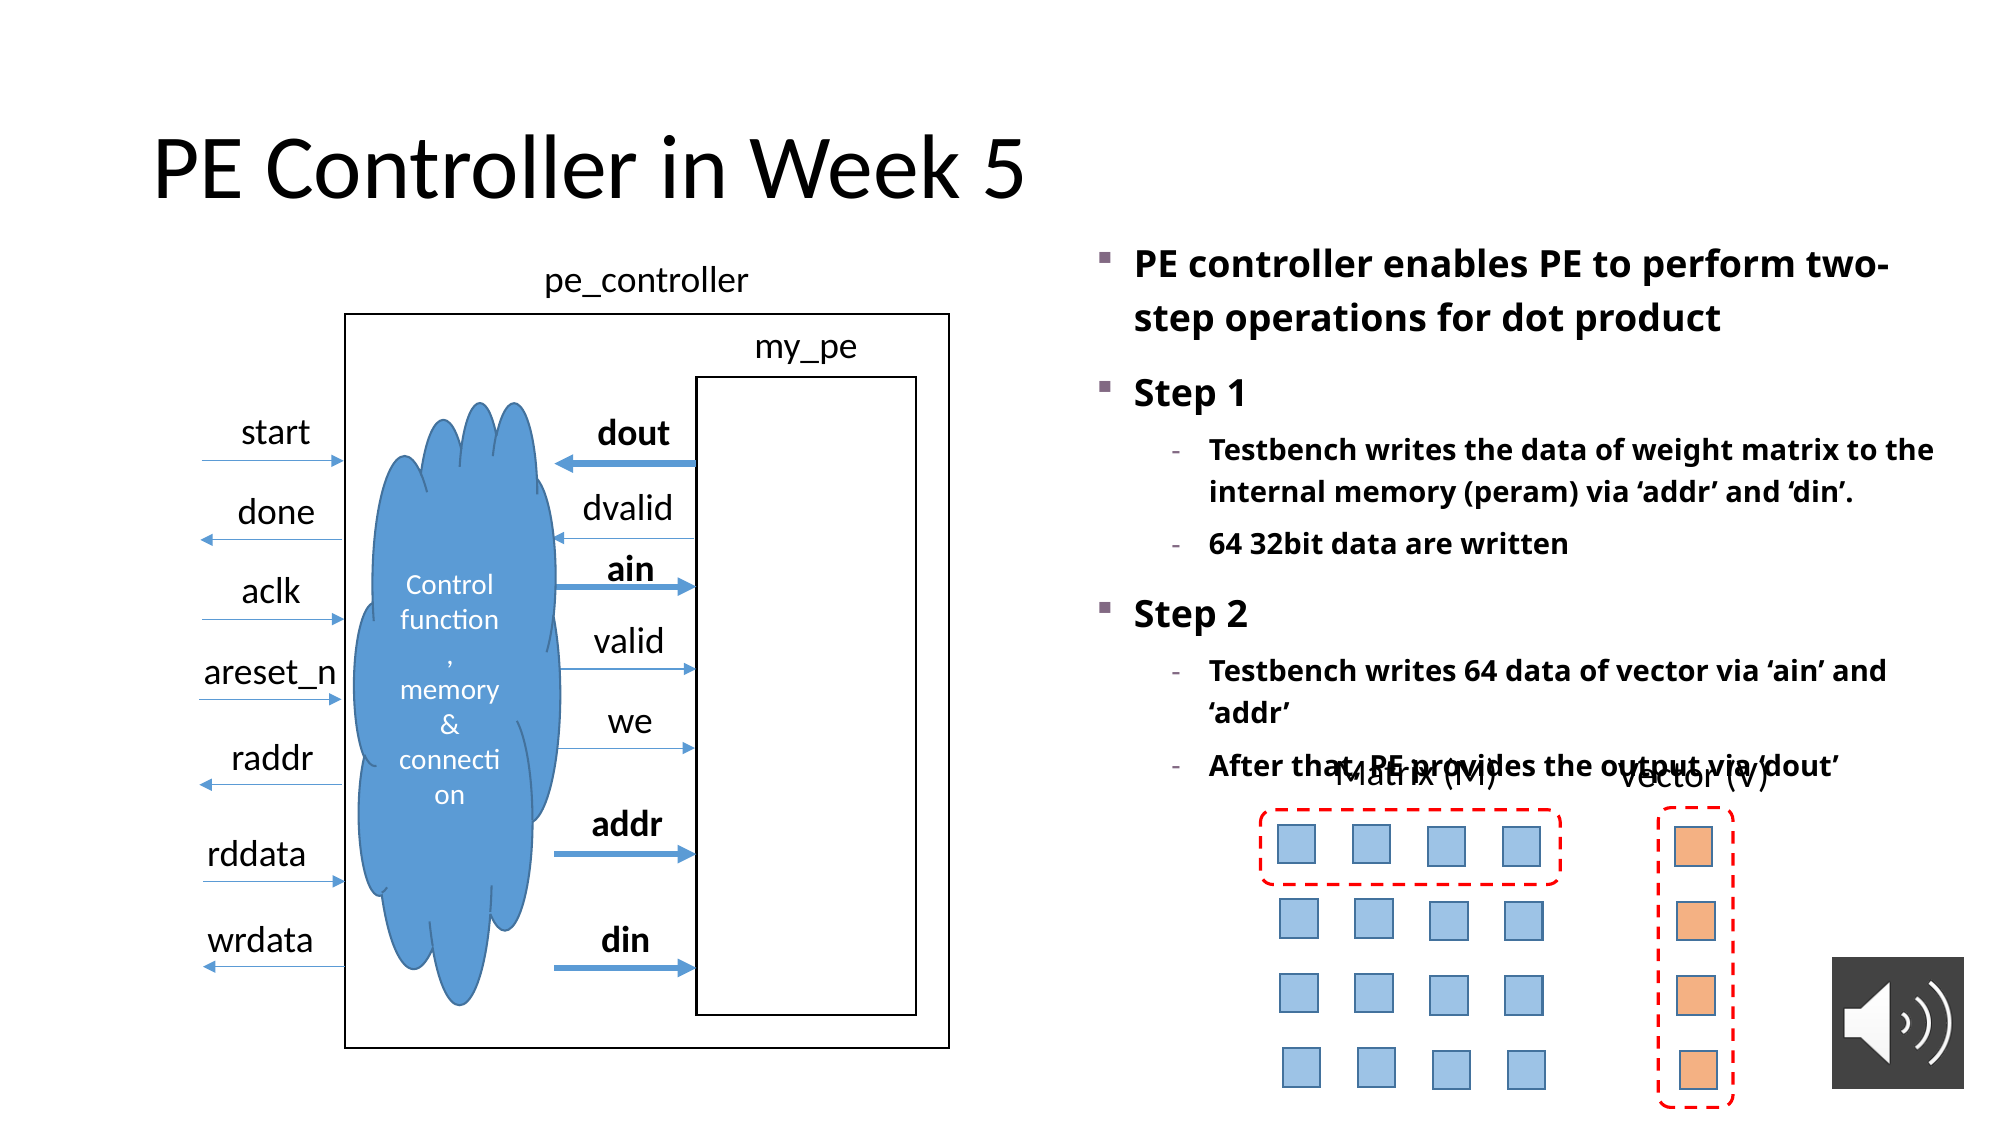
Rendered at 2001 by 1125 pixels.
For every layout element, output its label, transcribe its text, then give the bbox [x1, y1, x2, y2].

text_box dvalid [567, 475, 689, 536]
text_box raddr [216, 725, 329, 784]
text_box ain [592, 539, 670, 586]
text_box [1504, 901, 1544, 941]
text_box [1279, 973, 1319, 1013]
text_box [1504, 975, 1544, 1016]
text_box addr [576, 791, 678, 851]
text_box [1657, 806, 1735, 1109]
text_box my_pe [739, 313, 873, 374]
text_box we [592, 688, 668, 747]
text_box [344, 313, 950, 1049]
text_box done [222, 479, 331, 539]
text_box aclk [226, 558, 316, 619]
text_box [1354, 898, 1394, 939]
text_box [1259, 808, 1562, 886]
title PE Controller in Week 5 [137, 59, 1863, 278]
text_box Control function, memory & connection [352, 401, 562, 1007]
text_box PE controller enables PE to perform two-step operations for dot product Step 1 Testbench writes the data of weight matrix to the internal memory (peram) via ‘addr’ and ‘din’. 64 32bit data are written Step 2 Testbench writes 64 data of vector via ‘ain’ and ‘addr’ After that, PE provides the output via ‘dout’ [1081, 223, 1984, 1095]
text_box valid [578, 608, 680, 668]
text_box [1429, 975, 1469, 1016]
text_box Matrix (M) [1320, 740, 1513, 801]
text_box [1432, 1050, 1471, 1090]
text_box [1357, 1047, 1396, 1088]
text_box [1279, 898, 1319, 939]
text_box rddata [192, 821, 322, 882]
text_box wrdata [192, 907, 329, 967]
text_box Vector (V) [1603, 743, 1784, 803]
text_box pe_controller [529, 247, 765, 308]
text_box dout [582, 401, 686, 461]
text_box areset_n [188, 639, 353, 700]
text_box [1354, 973, 1394, 1013]
picture [1831, 956, 1965, 1090]
text_box [1507, 1050, 1546, 1090]
text_box din [586, 907, 666, 967]
text_box start [226, 399, 326, 460]
text_box ain [592, 587, 670, 596]
text_box [1429, 901, 1469, 941]
text_box [1282, 1047, 1321, 1088]
